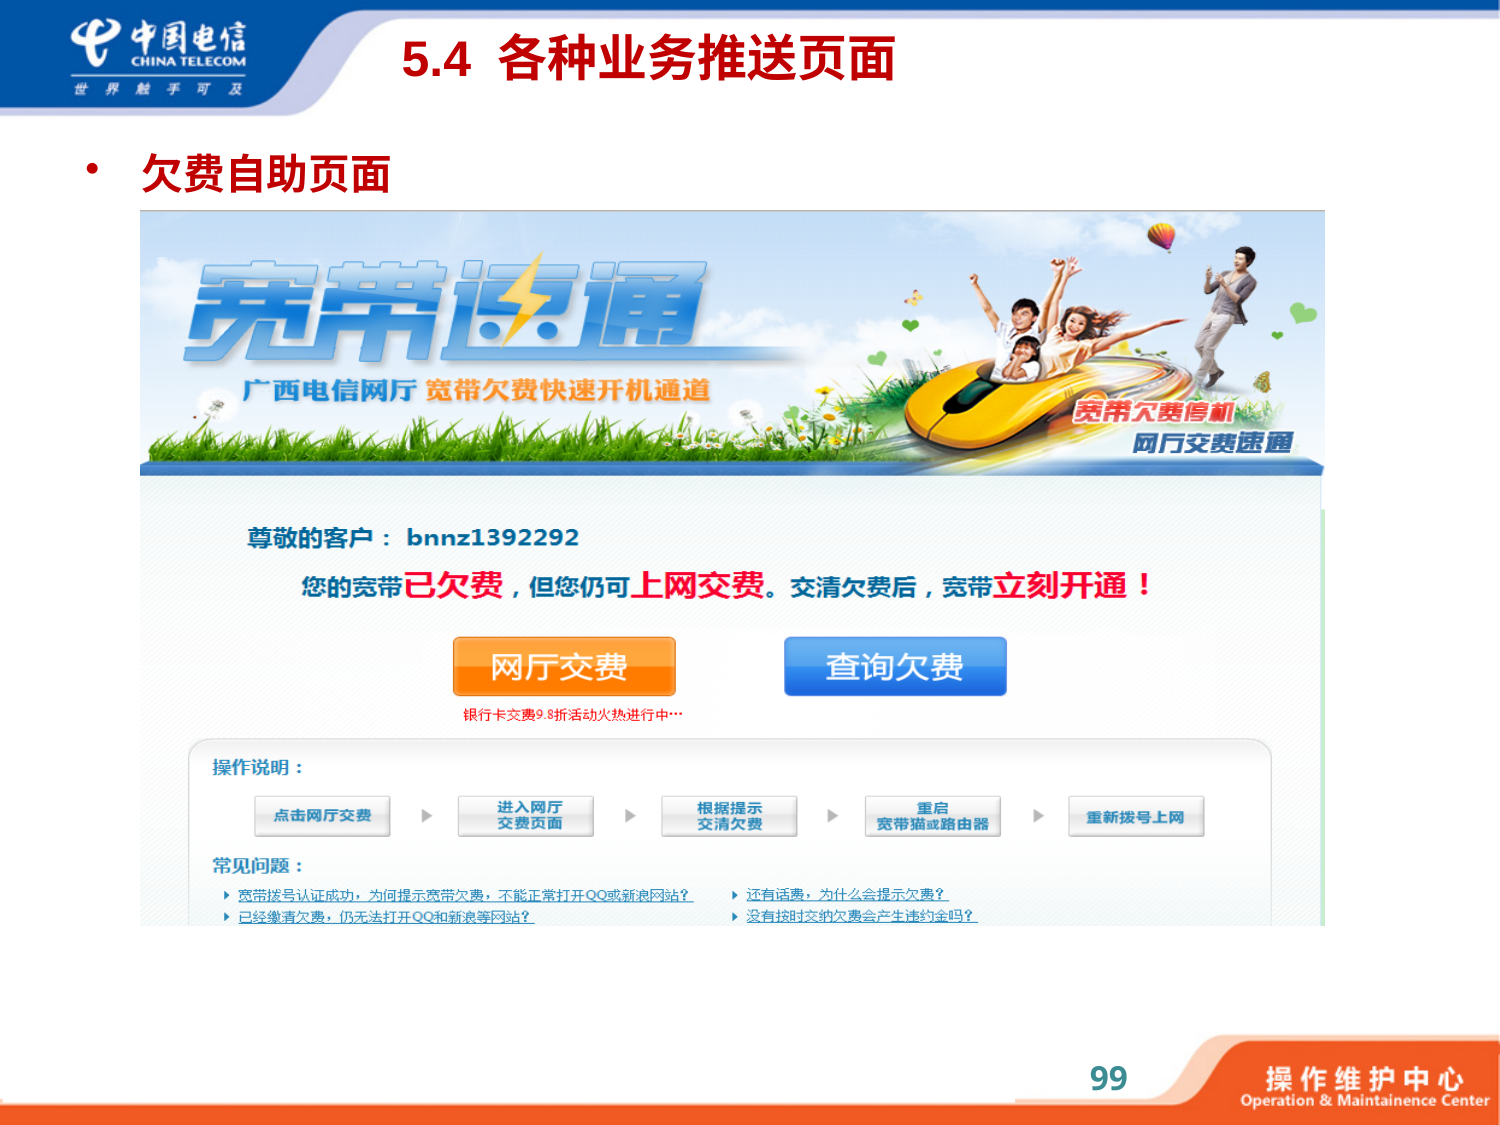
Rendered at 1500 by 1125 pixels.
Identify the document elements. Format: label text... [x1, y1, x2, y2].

list 欠费自助页面 [70, 140, 1421, 203]
picture [0, 0, 1500, 1125]
title 5.4 各种业务推送页面 [386, 0, 1119, 114]
